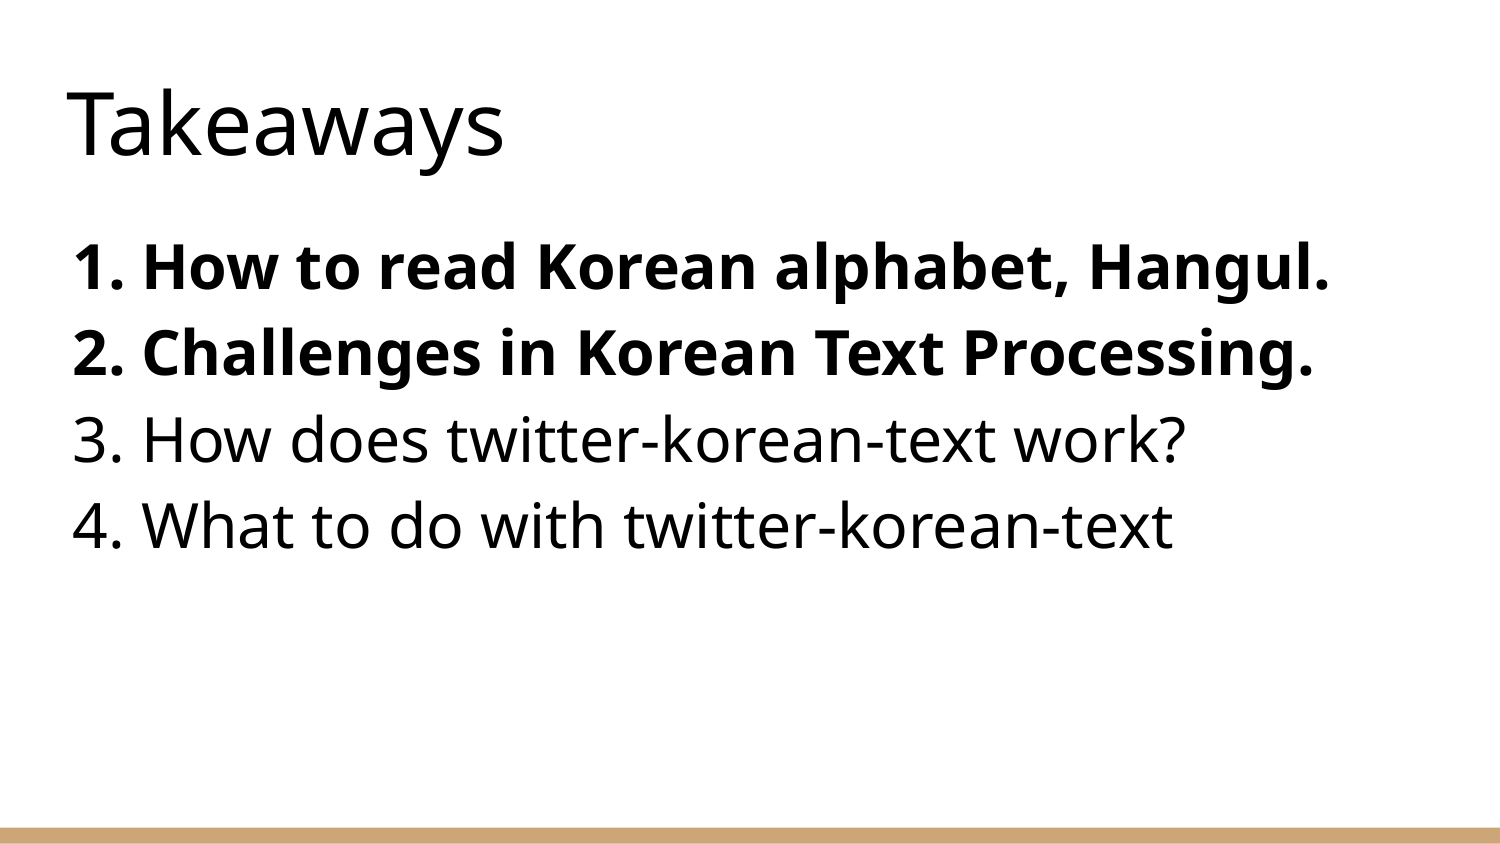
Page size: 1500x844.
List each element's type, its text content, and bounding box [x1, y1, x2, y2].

title Takeaways [51, 51, 1449, 189]
list How to read Korean alphabet, Hangul. Challenges in Korean Text Processing. How does twitter-korean-text work? What to do with twitter-korean-text [51, 200, 1449, 752]
